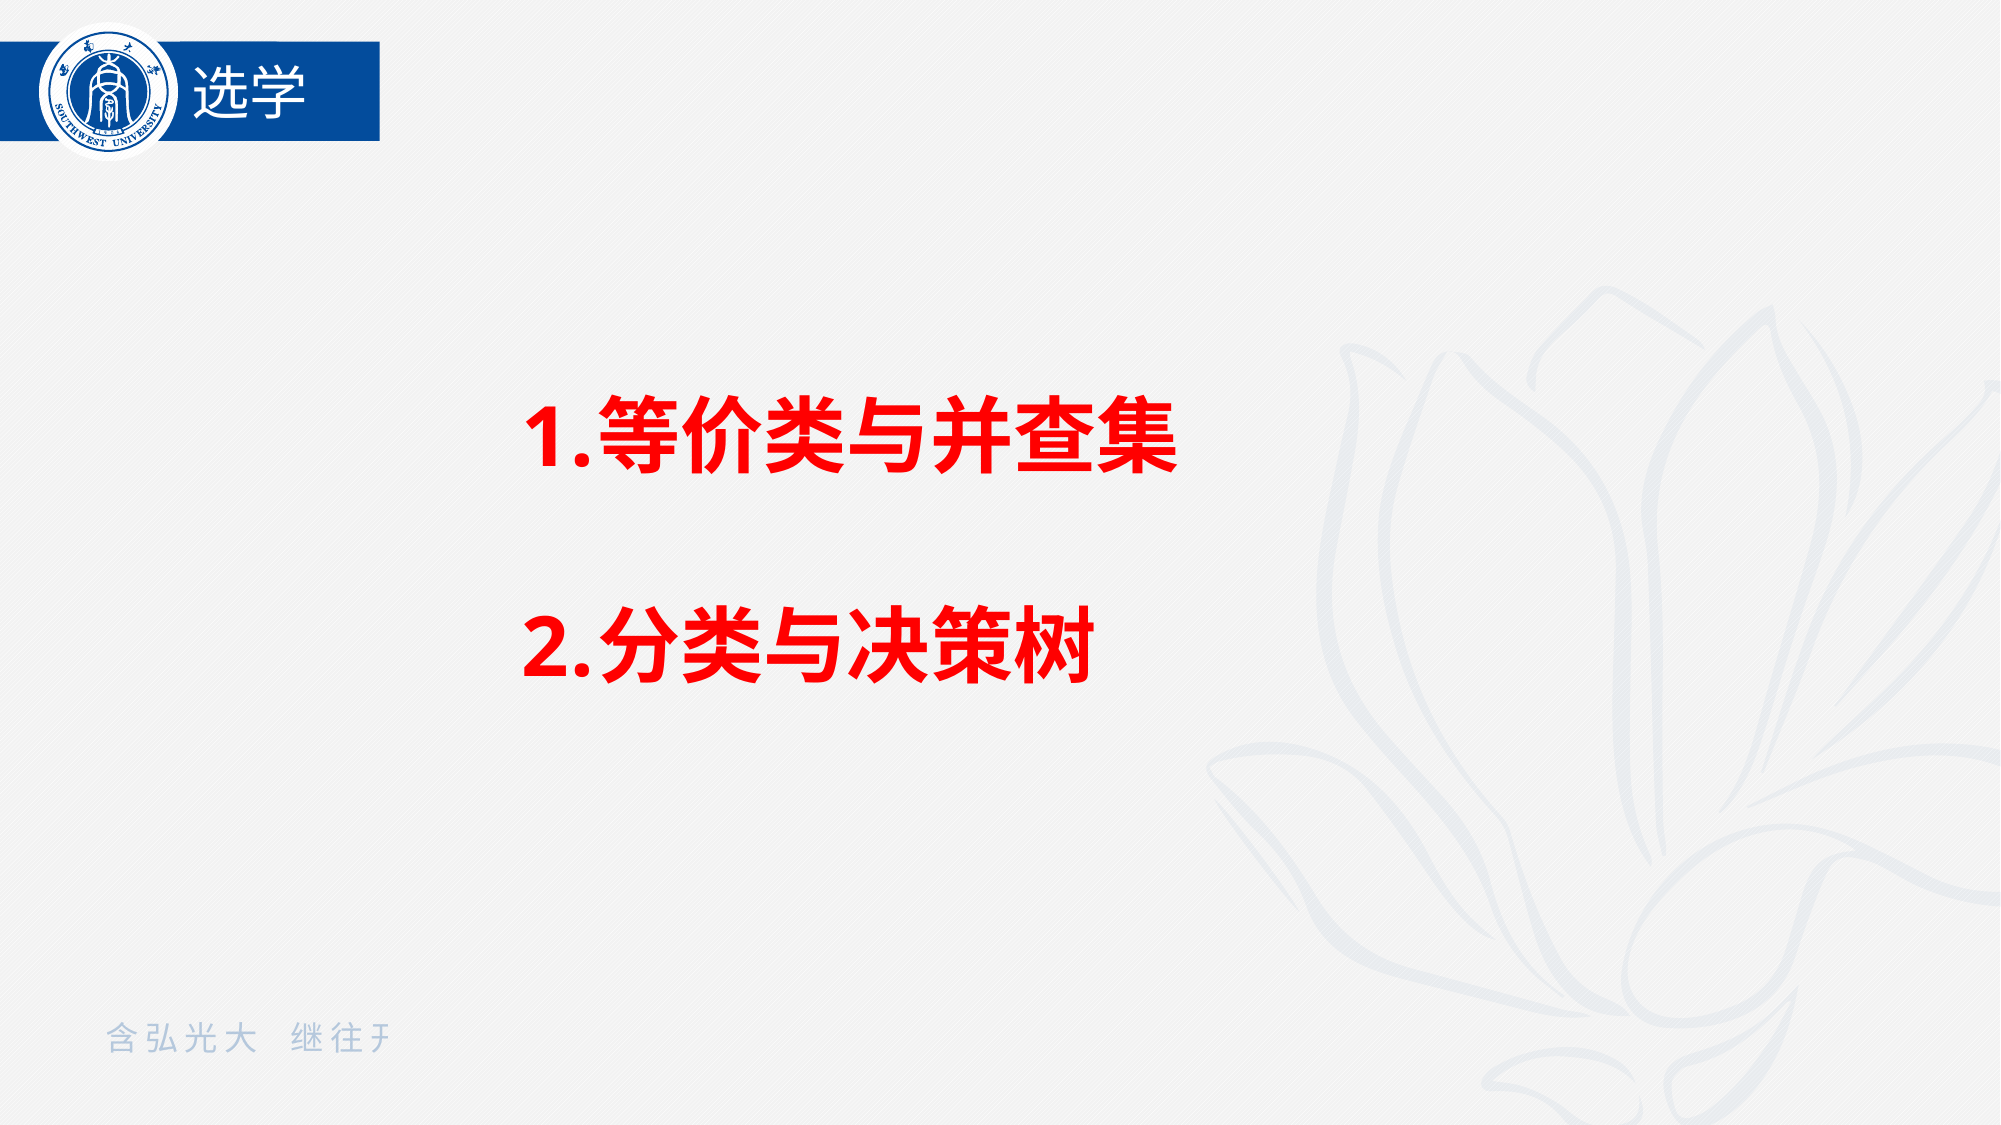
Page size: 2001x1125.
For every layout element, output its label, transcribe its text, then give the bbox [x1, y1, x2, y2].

list 选学 [180, 41, 380, 141]
text_box 等价类与并查集 分类与决策树 [326, 275, 1712, 1125]
